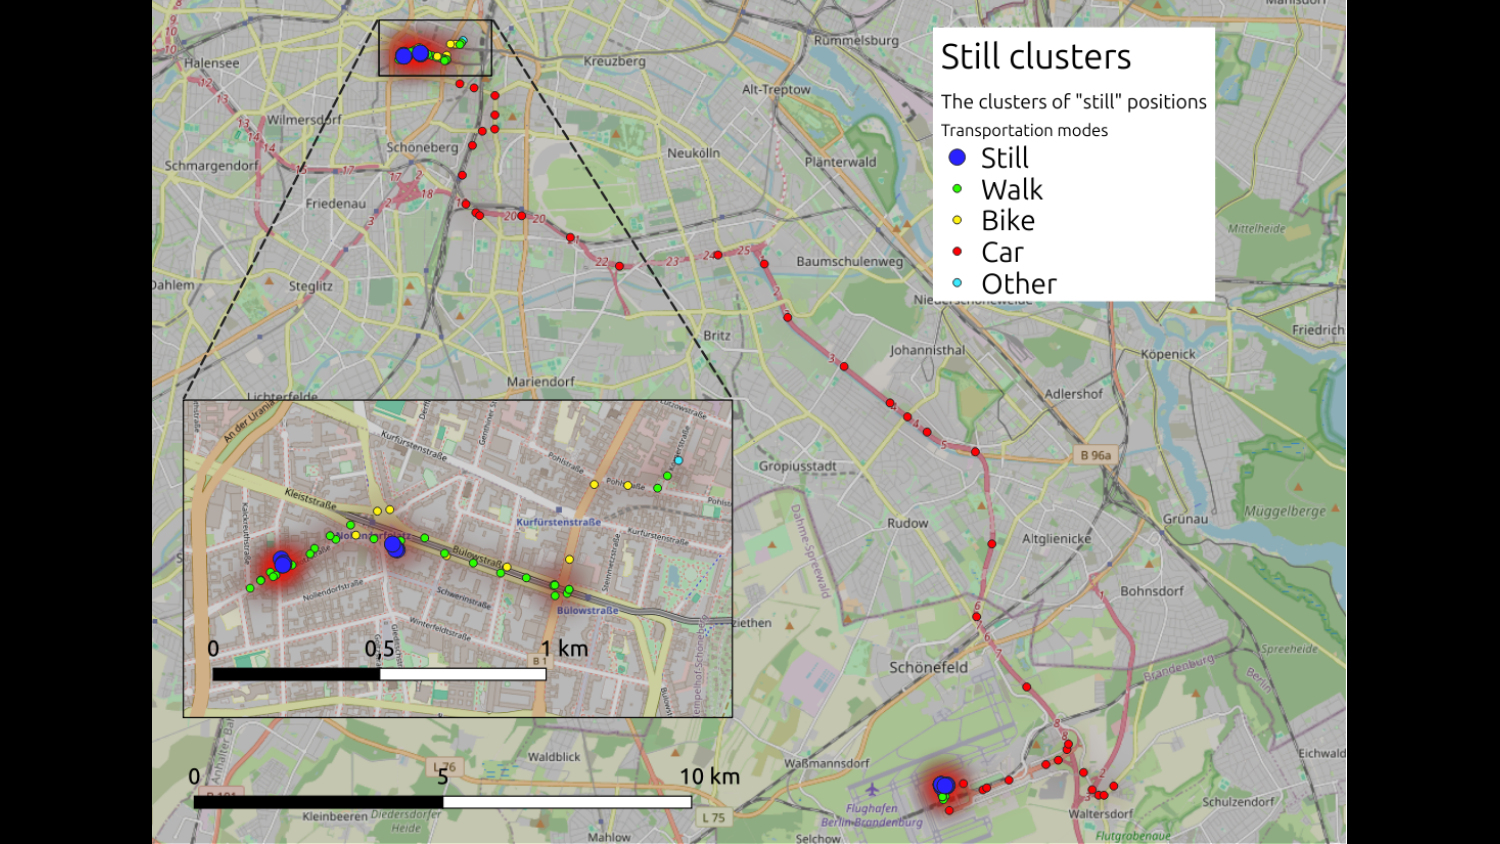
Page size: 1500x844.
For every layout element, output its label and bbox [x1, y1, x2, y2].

picture [152, 0, 1348, 844]
